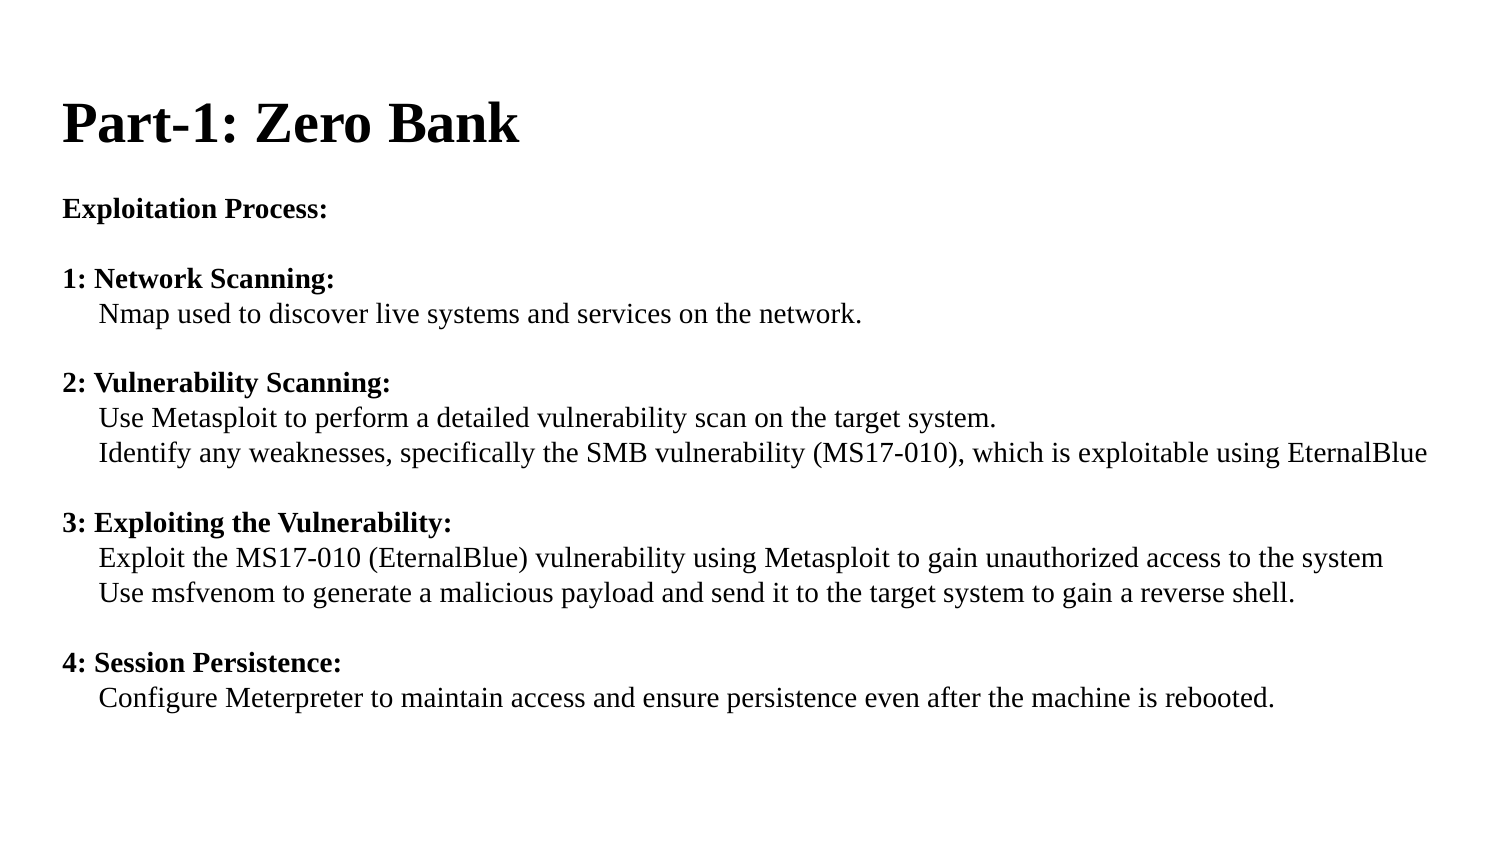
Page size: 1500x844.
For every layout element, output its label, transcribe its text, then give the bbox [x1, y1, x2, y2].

title Part-1: Zero Bank Exploitation Process: 1: Network Scanning: Nmap used to discover live systems and services on the network. 2: Vulnerability Scanning: Use Metasploit to perform a detailed vulnerability scan on the target system. Identify any weaknesses, specifically the SMB vulnerability (MS17-010), which is exploitable using EternalBlue 3: Exploiting the Vulnerability: Exploit the MS17-010 (EternalBlue) vulnerability using Metasploit to gain unauthorized access to the system Use msfvenom to generate a malicious payload and send it to the target system to gain a reverse shell. 4: Session Persistence: Configure Meterpreter to maintain access and ensure persistence even after the machine is rebooted. [62, 46, 1488, 749]
